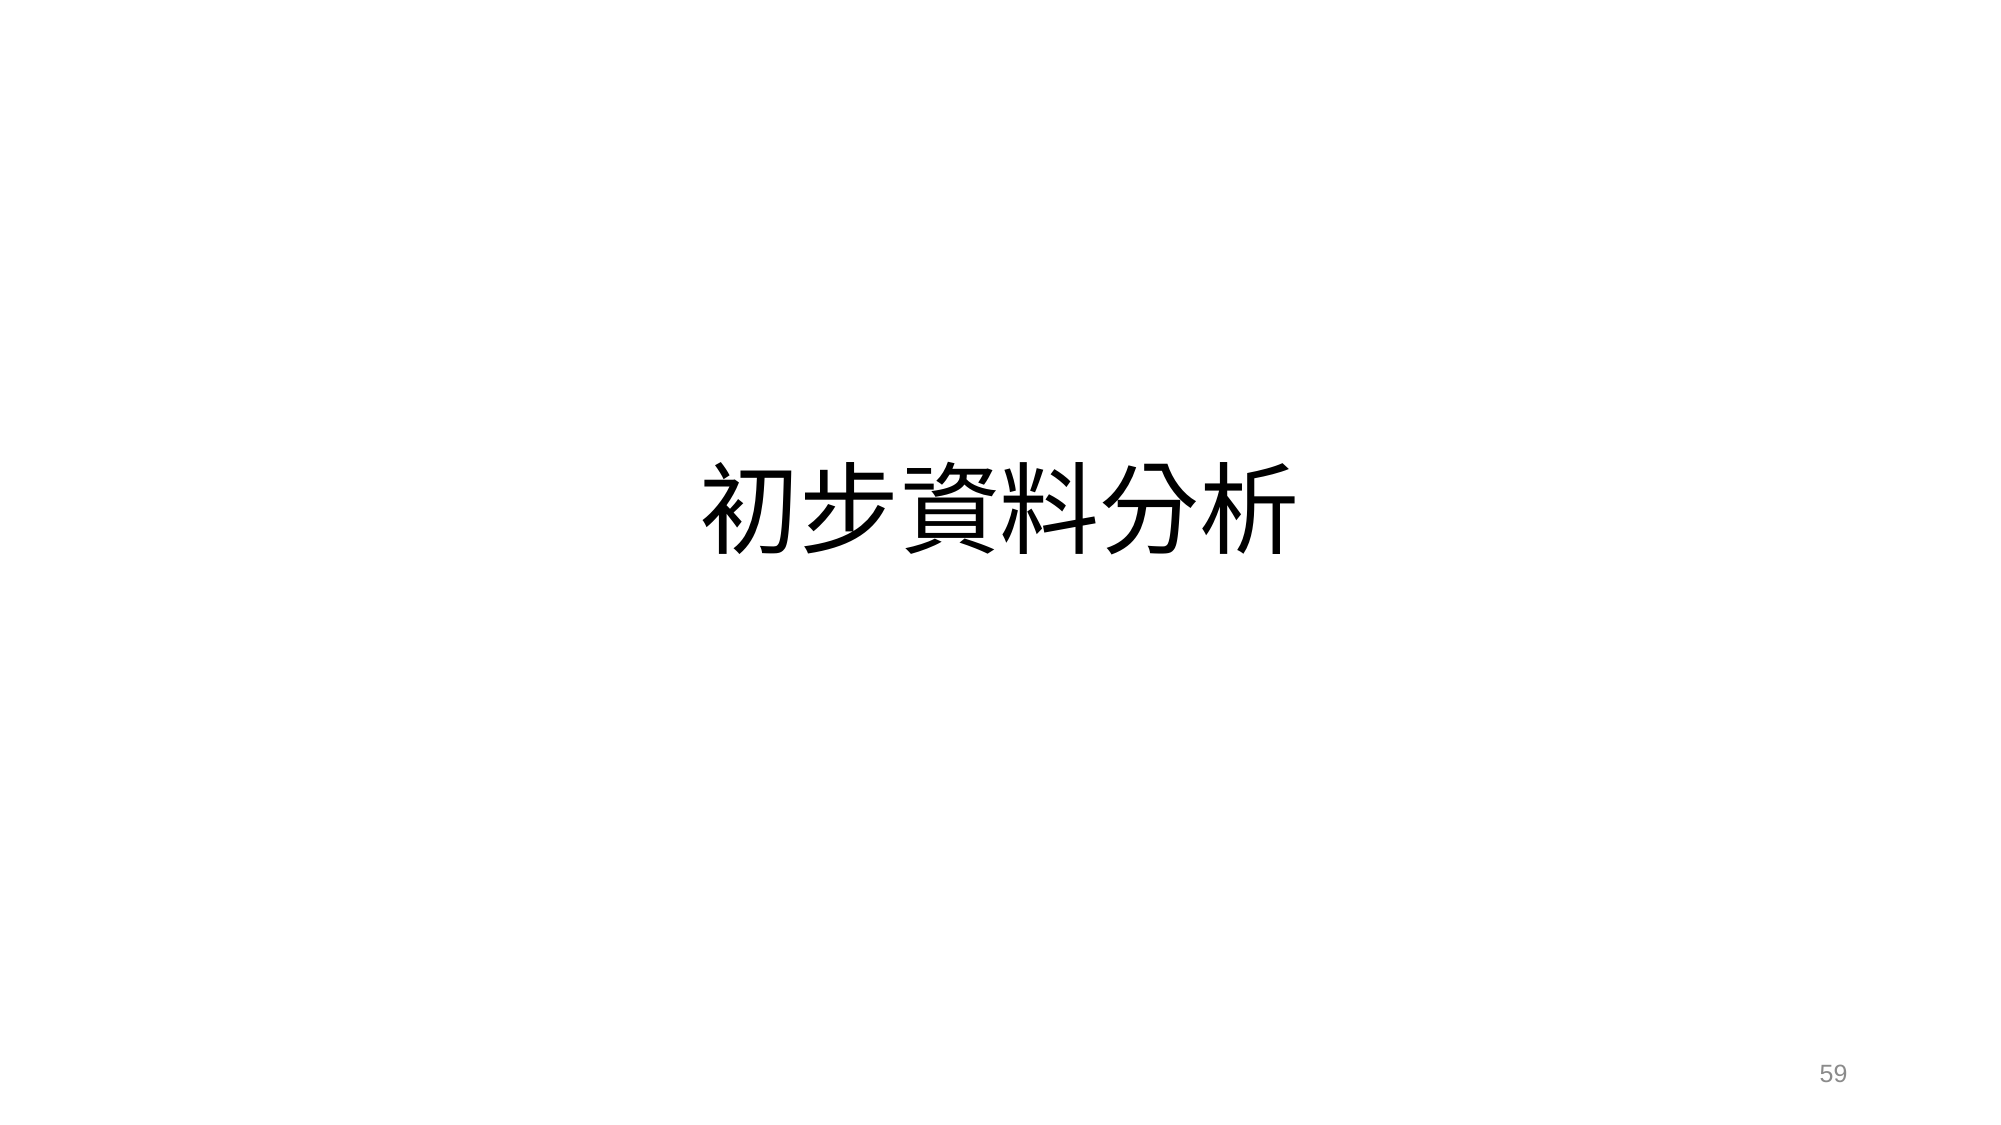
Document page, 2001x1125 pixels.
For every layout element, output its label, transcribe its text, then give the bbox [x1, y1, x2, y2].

slide_number 59 [1412, 1042, 1863, 1103]
title 初步資料分析 [249, 184, 1750, 576]
